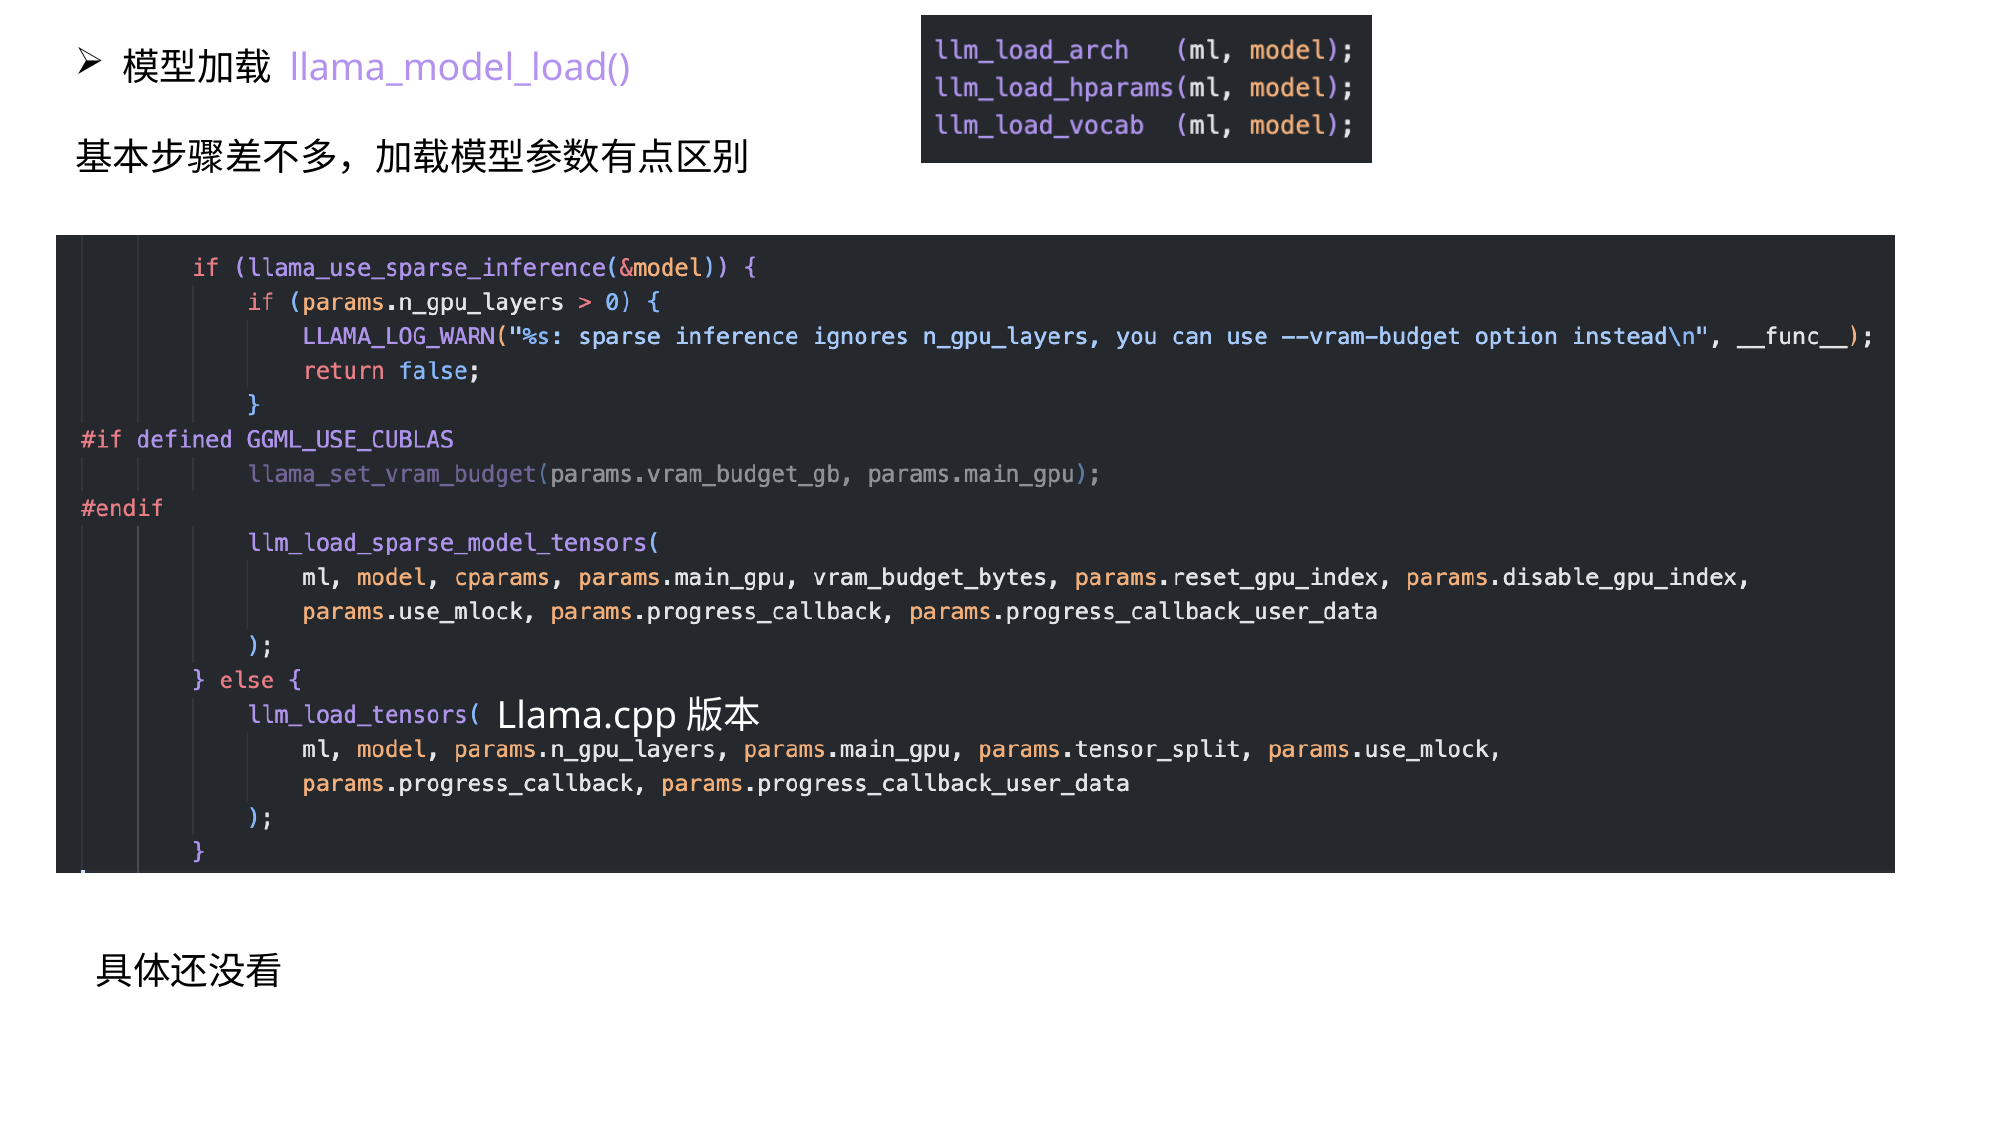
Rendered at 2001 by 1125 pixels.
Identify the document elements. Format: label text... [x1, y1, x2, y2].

text_box 模型加载 llama_model_load() 基本步骤差不多，加载模型参数有点区别 [60, 36, 766, 186]
text_box 具体还没看 [80, 939, 299, 1000]
picture [56, 234, 1896, 874]
picture [920, 14, 1372, 164]
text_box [87, 86, 930, 181]
